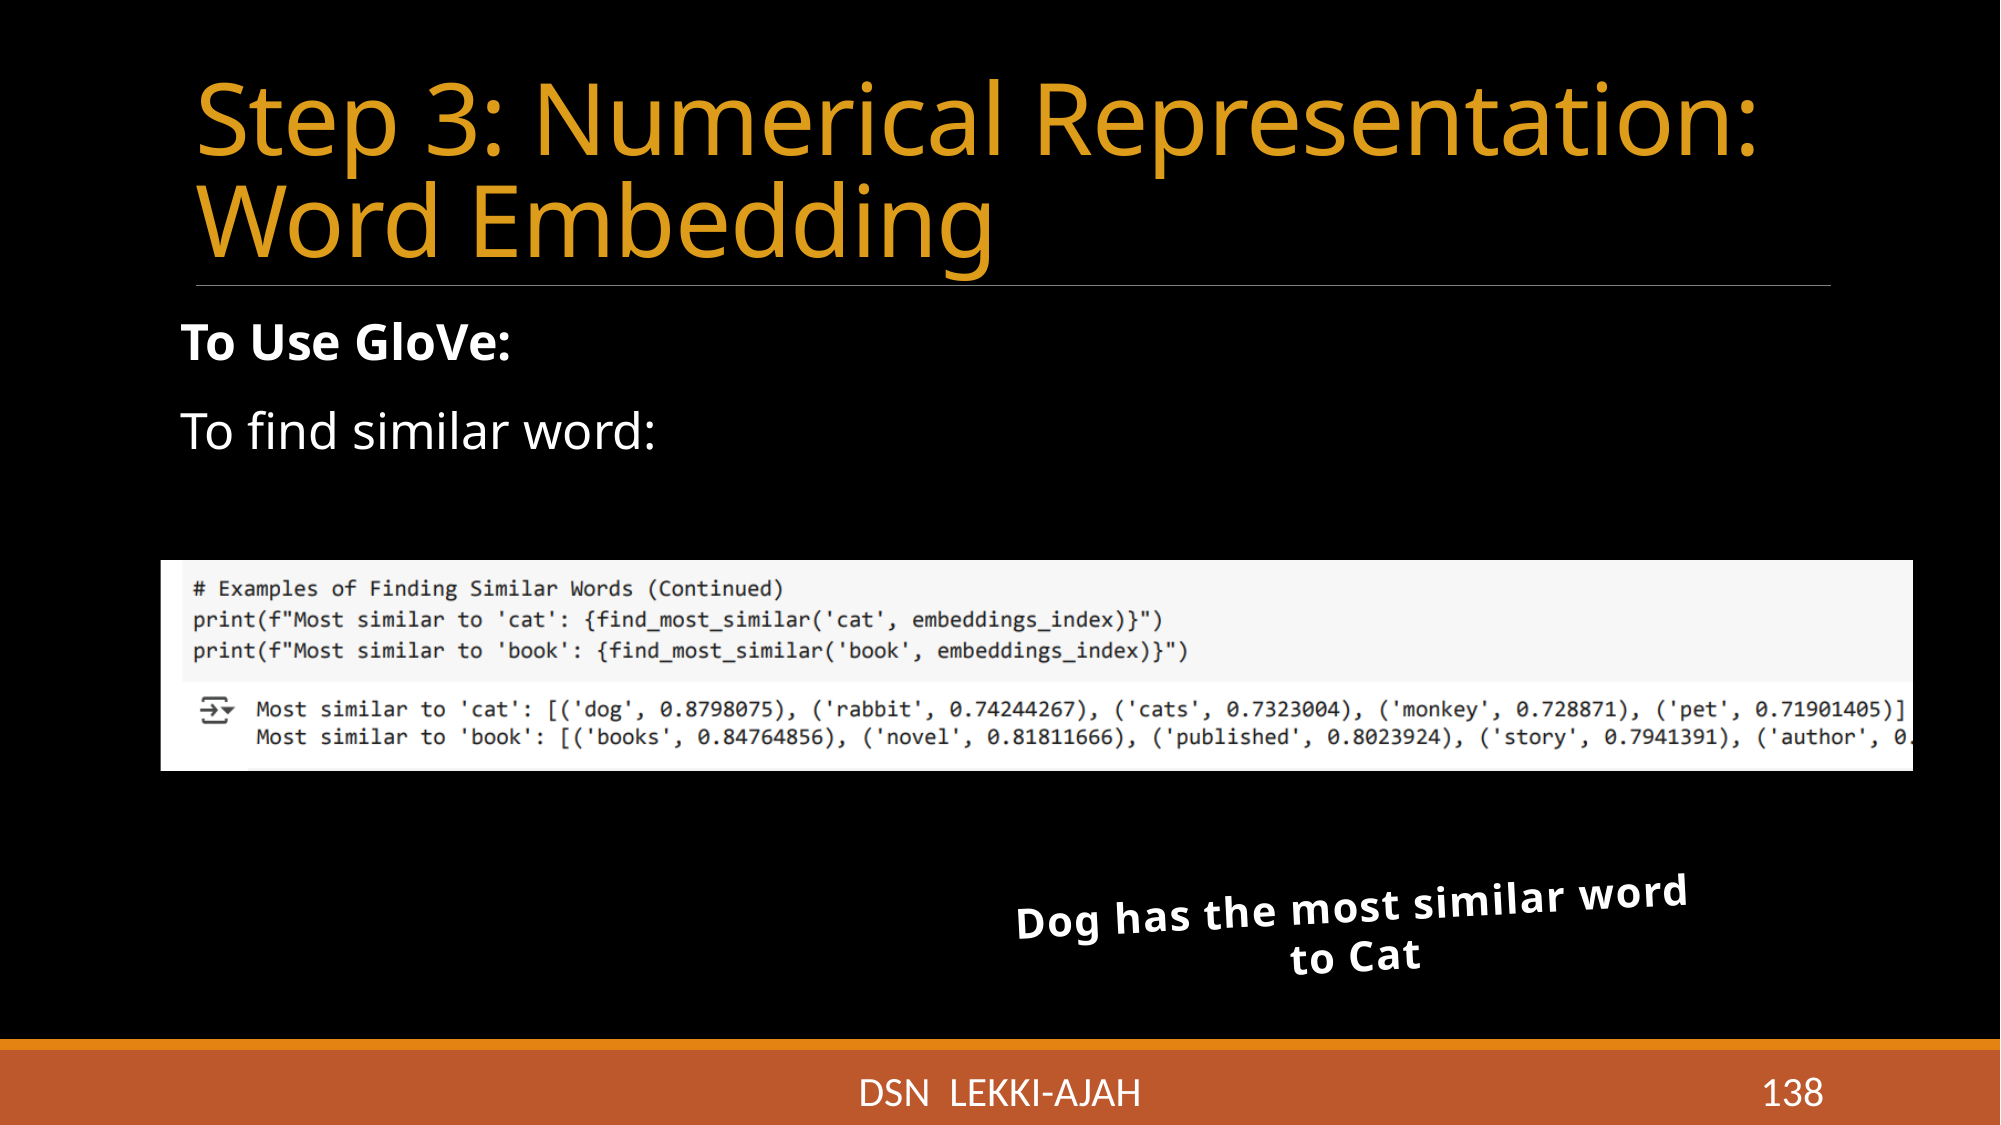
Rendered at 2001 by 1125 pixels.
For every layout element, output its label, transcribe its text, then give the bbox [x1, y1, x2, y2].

list To Use GloVe: To find similar word: [180, 781, 1891, 1054]
title Step 3: Numerical Representation: Word Embedding [180, 47, 1830, 285]
slide_number 138 [1624, 1059, 1840, 1120]
footer DSN LEKKI-AJAH [604, 1059, 1396, 1120]
text_box Dog has the most similar word to Cat [981, 853, 1727, 1007]
picture [160, 560, 1914, 772]
text_box [277, 919, 933, 1054]
list To Use GloVe: To find similar word: [180, 302, 1891, 558]
